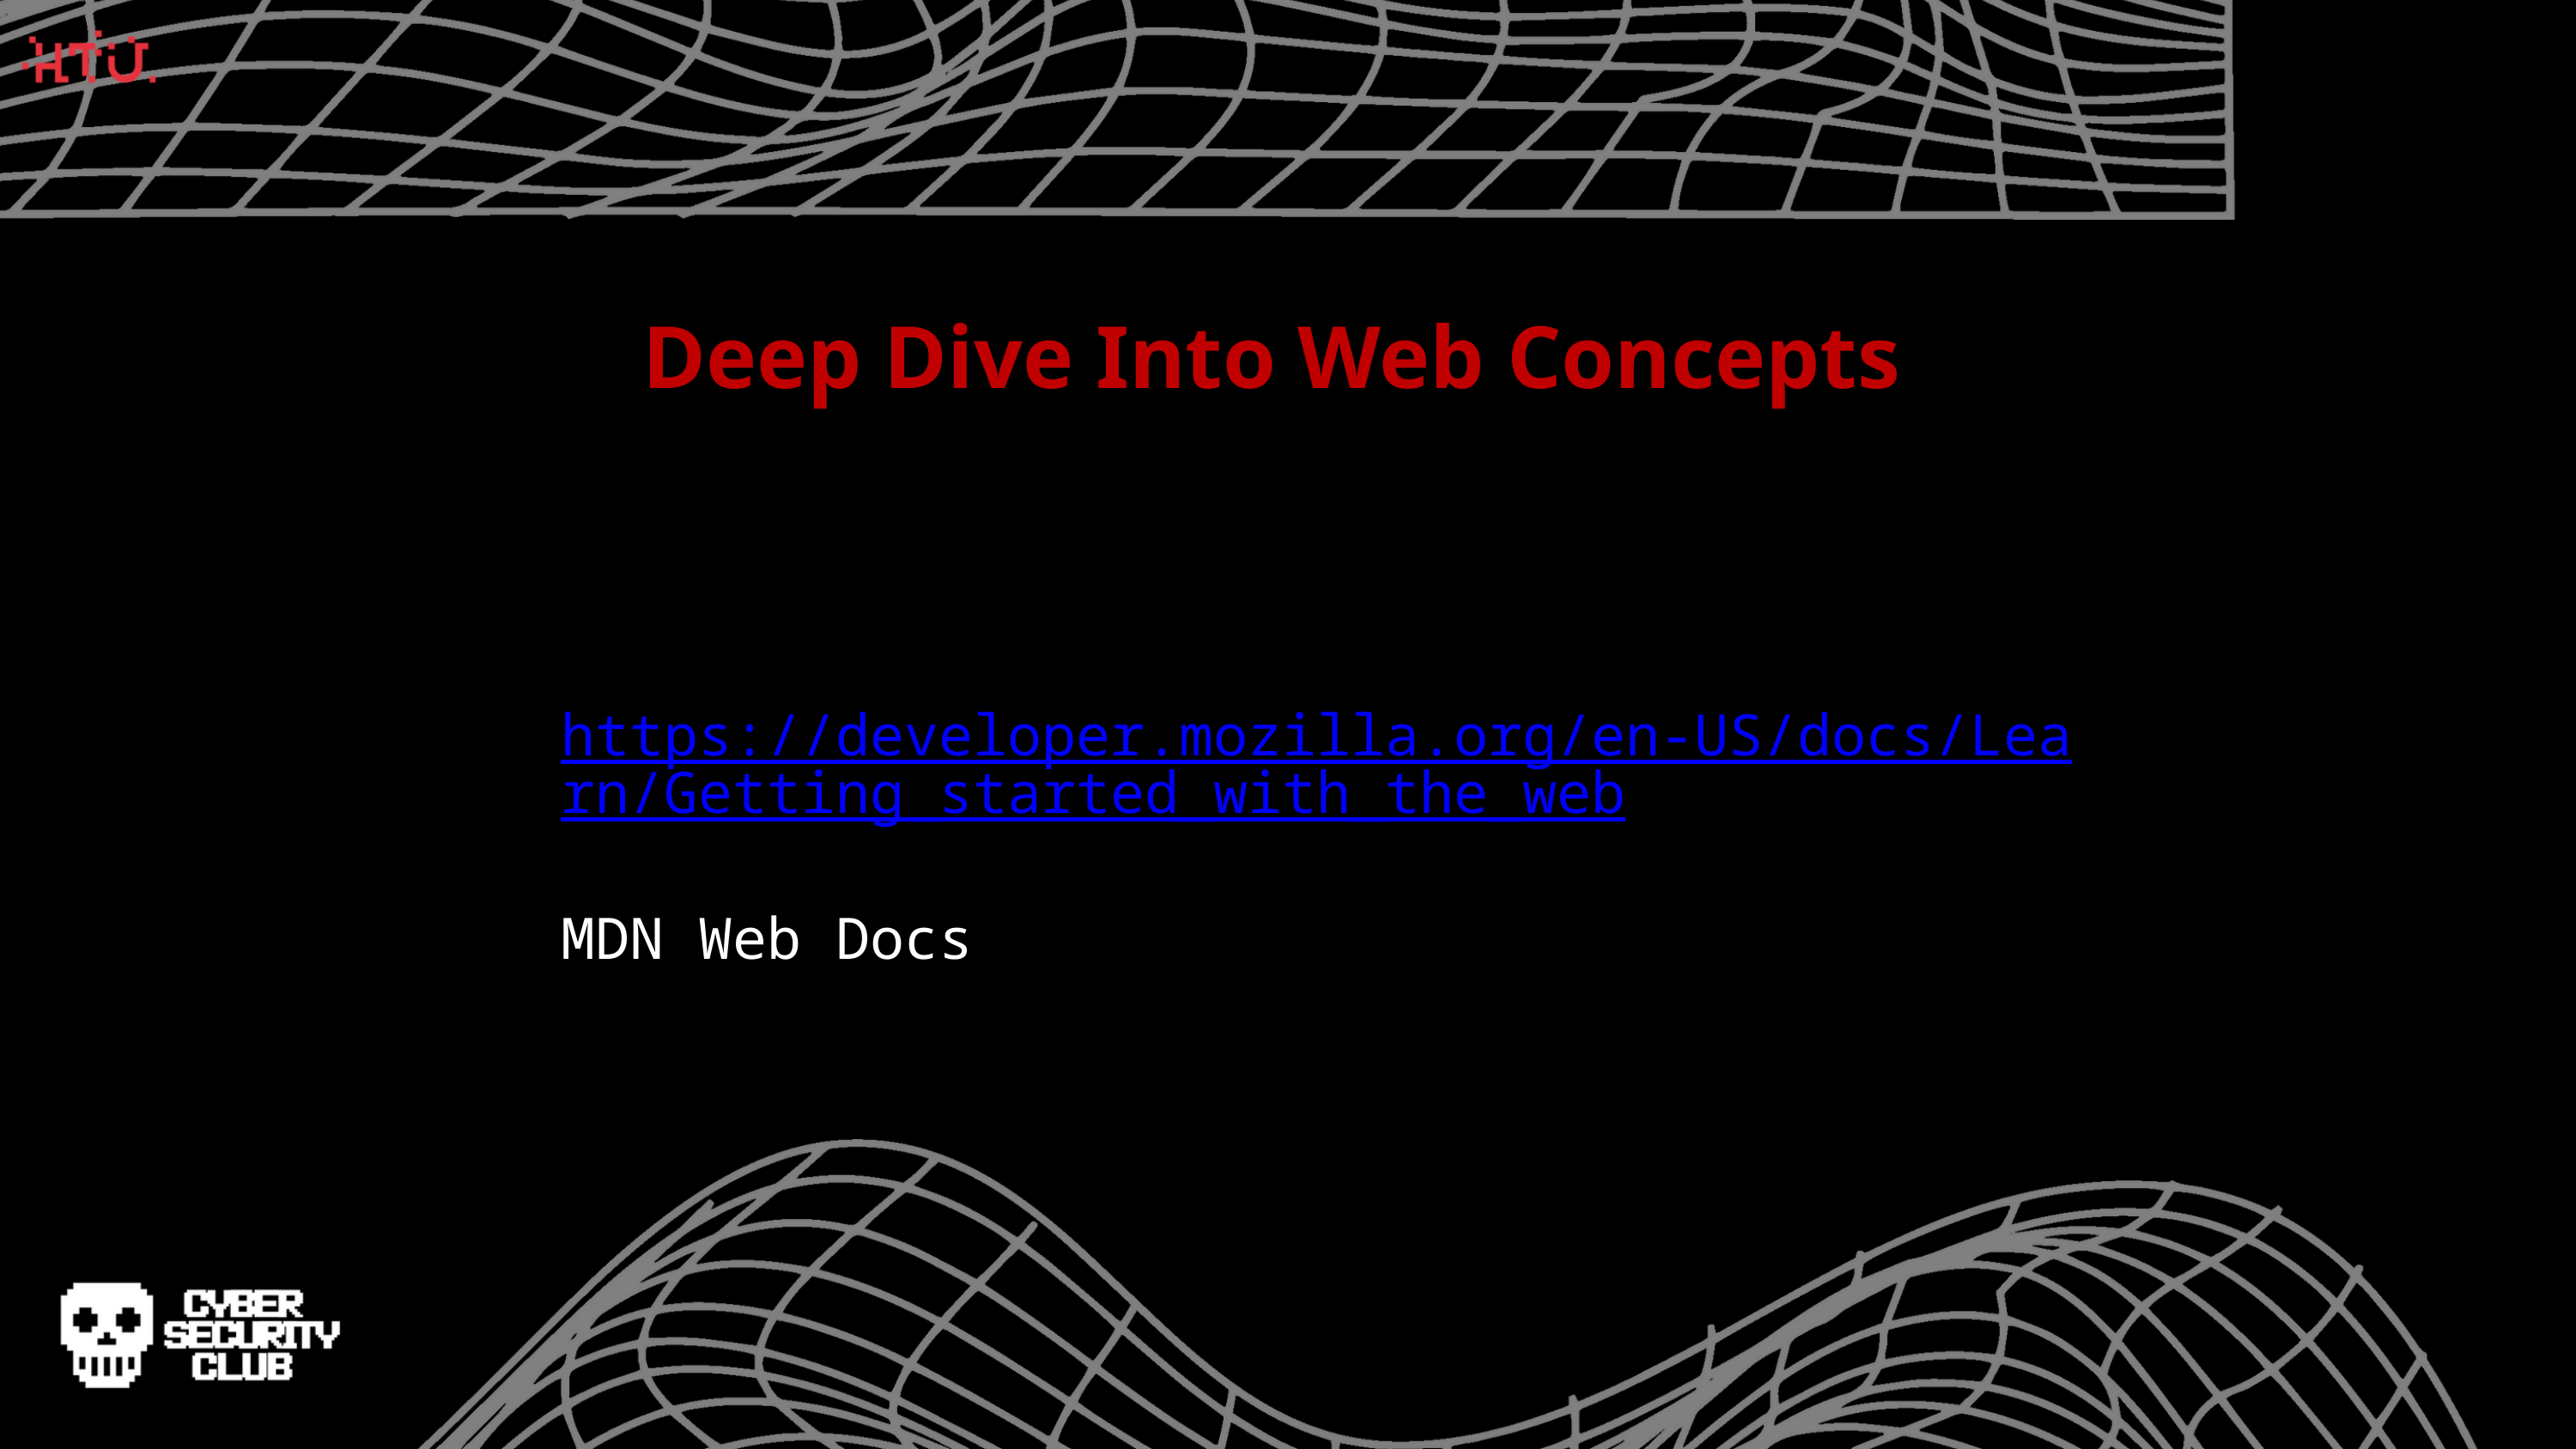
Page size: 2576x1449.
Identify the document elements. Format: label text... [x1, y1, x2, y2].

text_box [236, 1139, 2544, 1449]
text_box Deep Dive Into Web Concepts [259, 296, 2285, 413]
text_box https://developer.mozilla.org/en-US/docs/Learn/Getting_started_with_the_web MDN Web Docs [548, 692, 2093, 920]
text_box [52, 1275, 344, 1392]
text_box [0, 0, 2237, 220]
text_box [21, 0, 156, 124]
